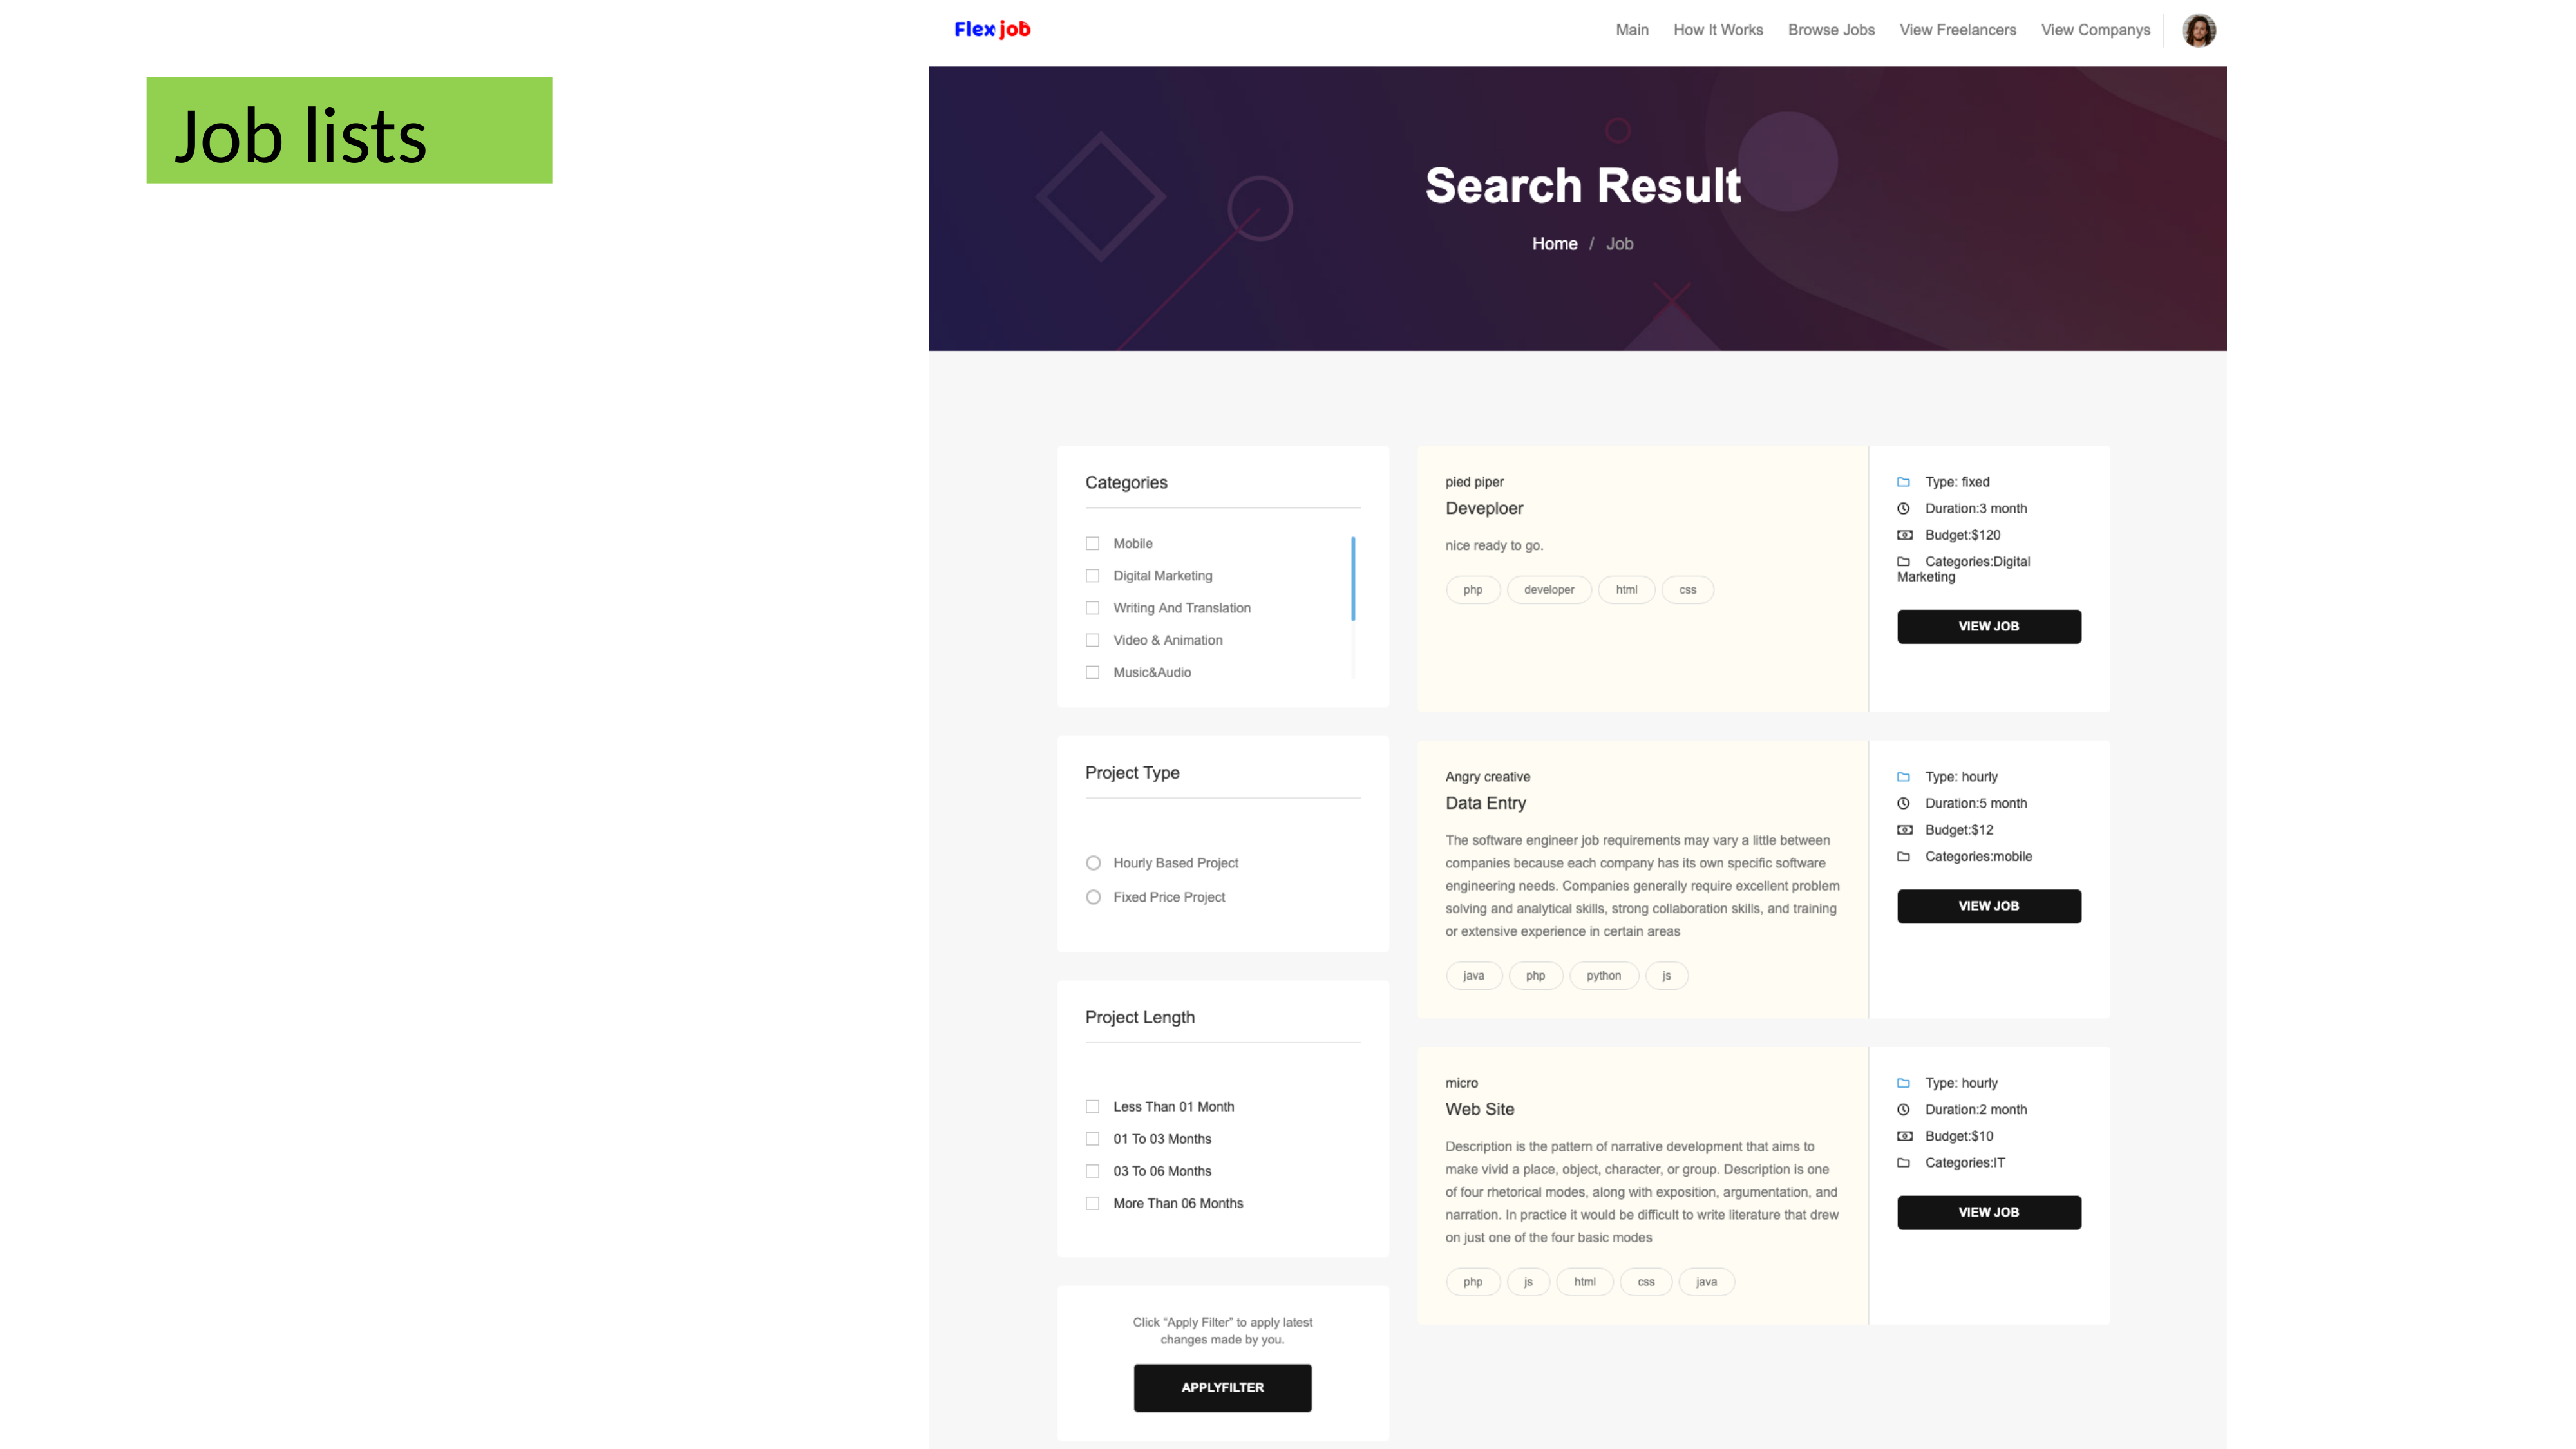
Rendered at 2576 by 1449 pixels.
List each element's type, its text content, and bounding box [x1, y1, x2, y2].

text_box Job lists [146, 77, 553, 184]
picture [929, 0, 2227, 1449]
